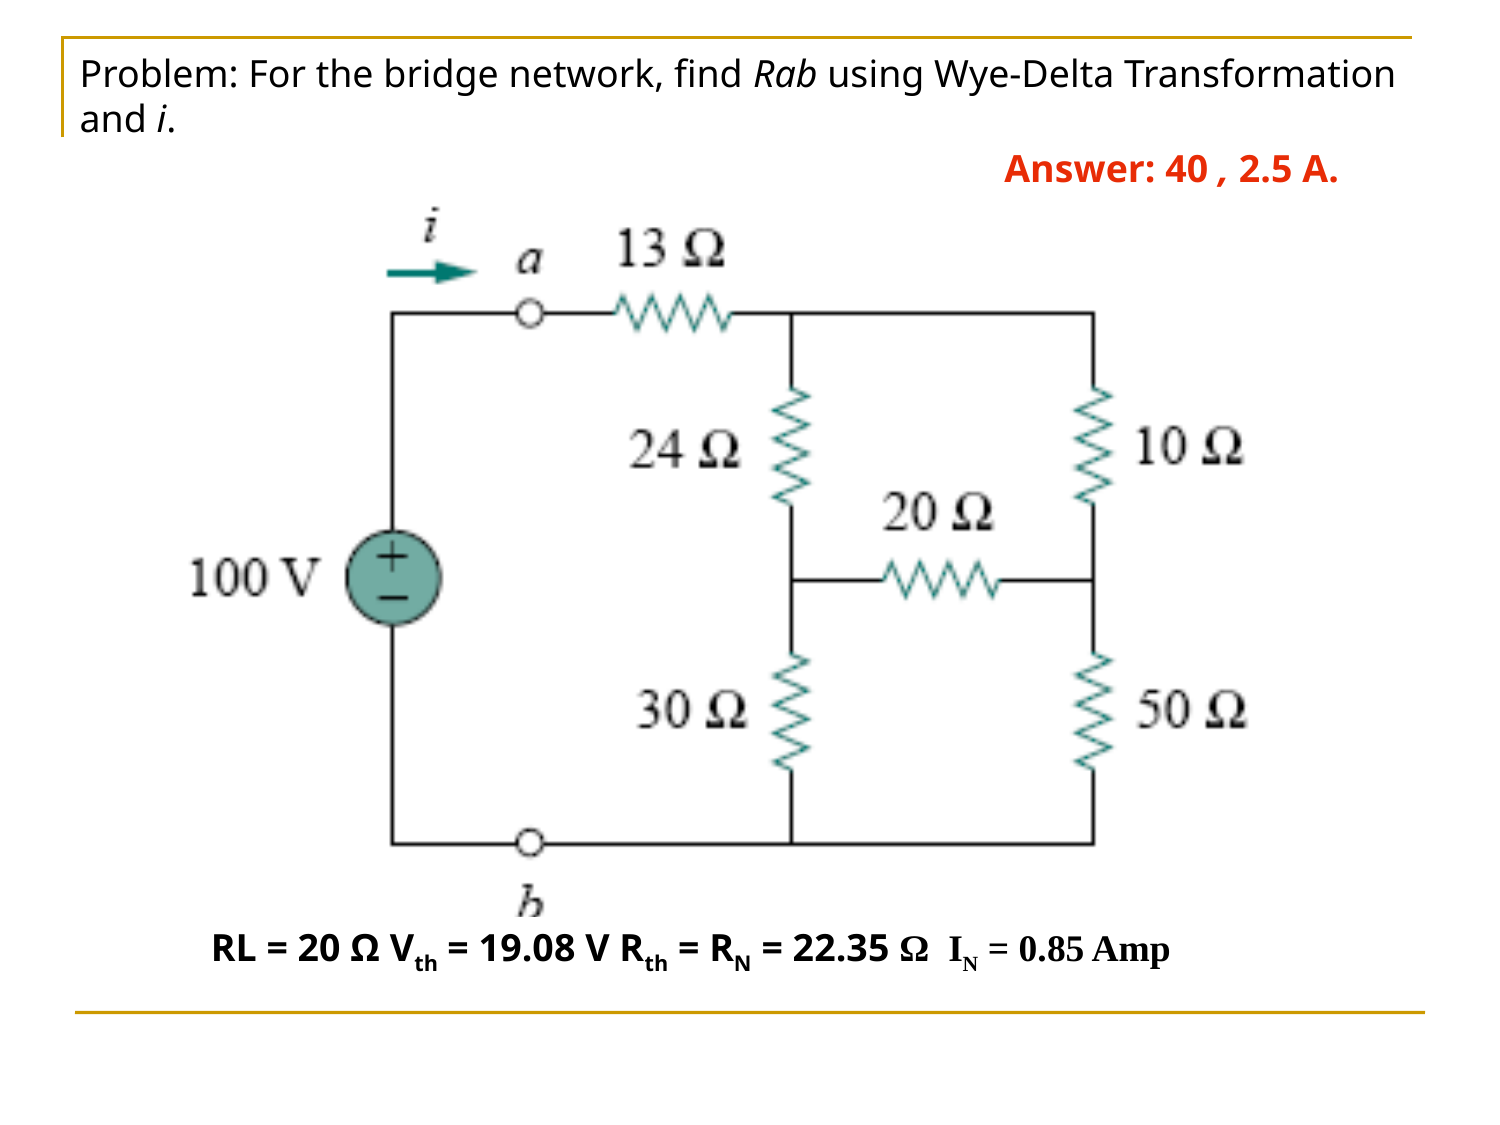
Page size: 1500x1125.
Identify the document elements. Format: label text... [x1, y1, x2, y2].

text_box Answer: 40 , 2.5 A. [989, 137, 1355, 198]
text_box Problem: For the bridge network, find Rab using Wye-Delta Transformation and i. [64, 42, 1481, 148]
picture [135, 167, 1294, 986]
